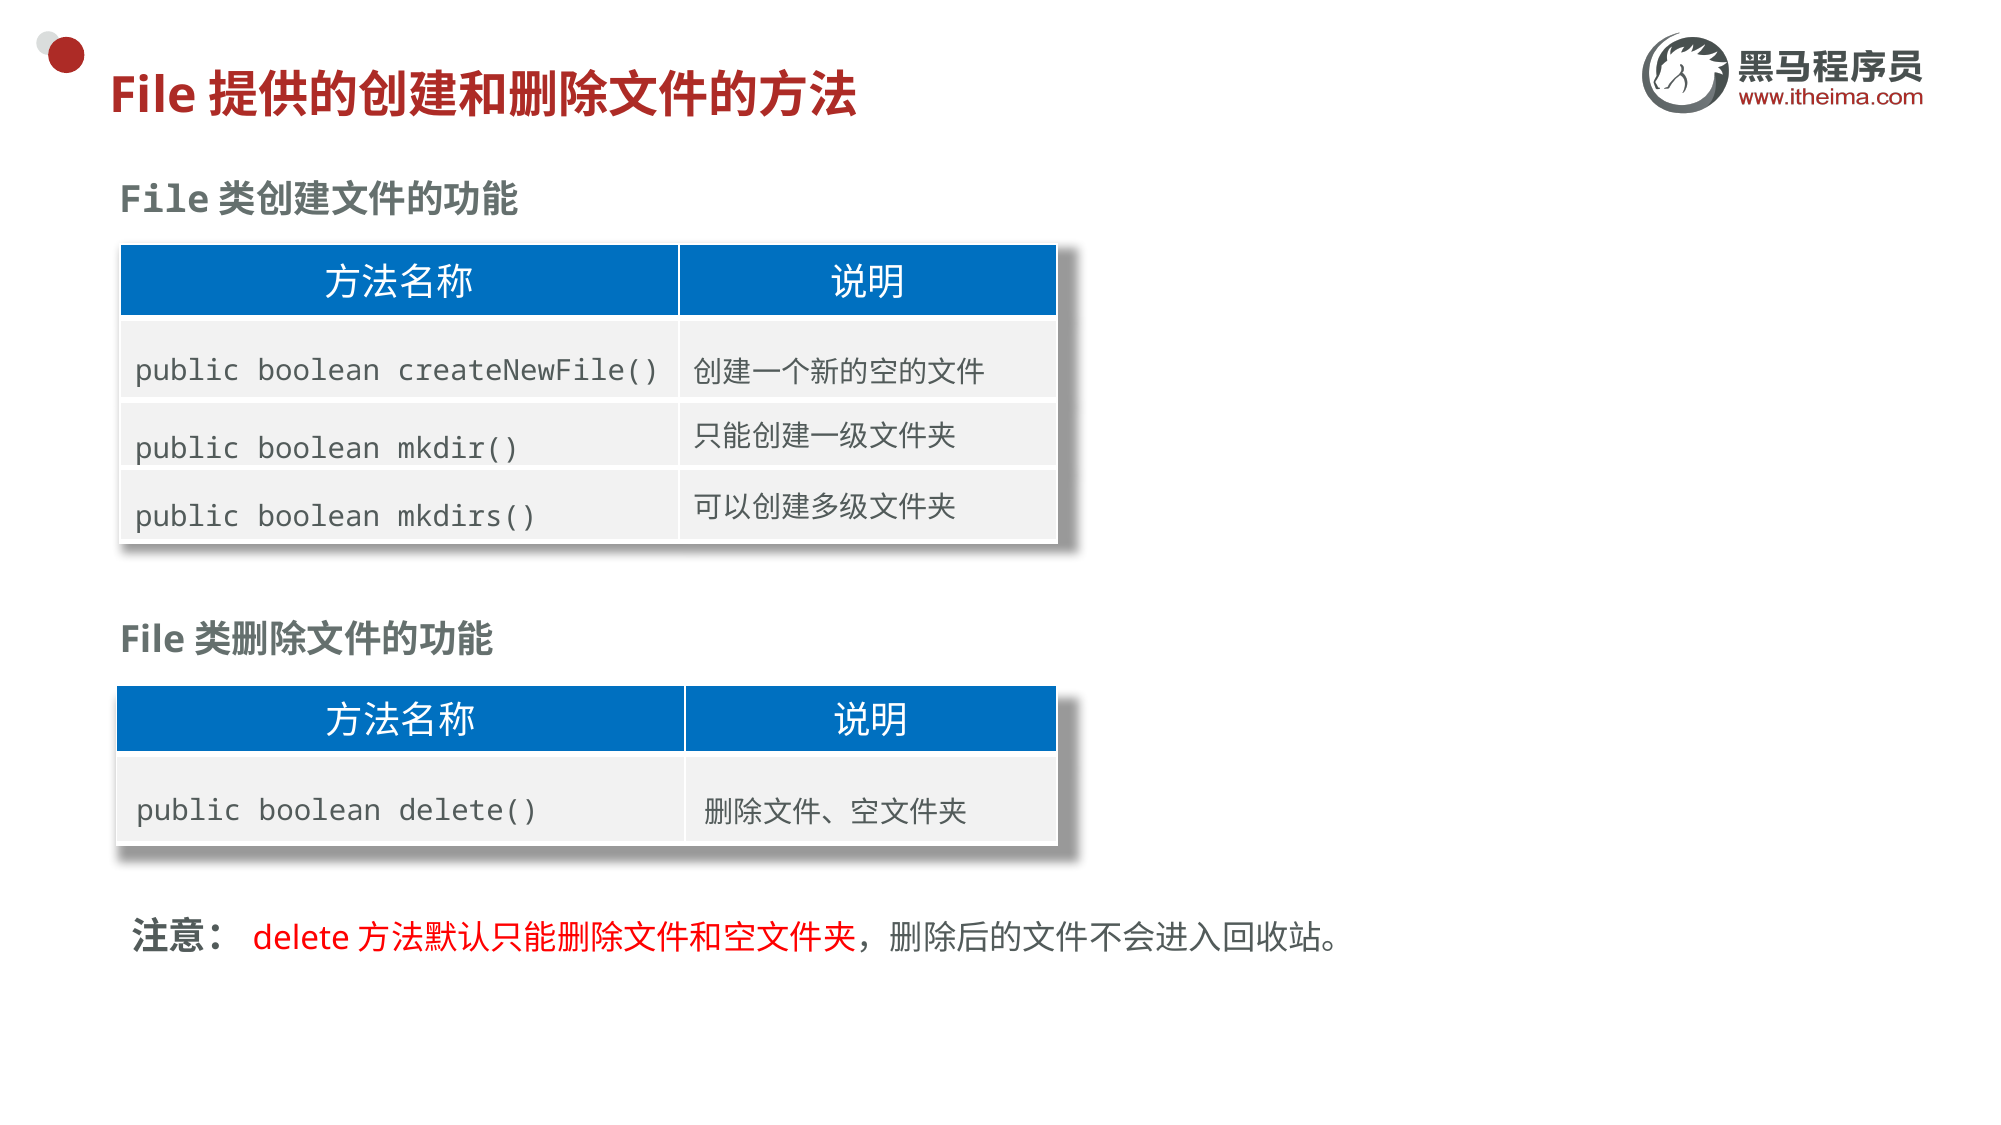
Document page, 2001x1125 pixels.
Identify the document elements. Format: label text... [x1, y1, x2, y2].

table_header 说明 [680, 245, 1056, 315]
table_header 方法名称 [117, 686, 684, 751]
table_cell public boolean delete​() [117, 757, 684, 841]
text_box 注意：delete方法默认只能删除文件和空文件夹，删除后的文件不会进入回收站。 [116, 859, 1755, 965]
table_cell 删除文件、空文件夹 [686, 757, 1056, 841]
table_cell 可以创建多级文件夹 [680, 470, 1056, 539]
table_cell 创建一个新的空的文件 [680, 321, 1056, 397]
title File提供的创建和删除文件的方法 [94, 55, 1858, 133]
table_cell public boolean mkdir() [121, 403, 678, 465]
picture [1633, 24, 1937, 125]
table_cell 只能创建一级文件夹 [680, 403, 1056, 465]
table_header 方法名称 [121, 245, 678, 315]
table_header 说明 [686, 686, 1056, 751]
text_box File类删除文件的功能 [104, 608, 1658, 668]
text_box File类创建文件的功能 [104, 133, 1658, 227]
table_cell public boolean createNewFile() [121, 321, 678, 397]
table_cell public boolean mkdirs() [121, 470, 678, 539]
